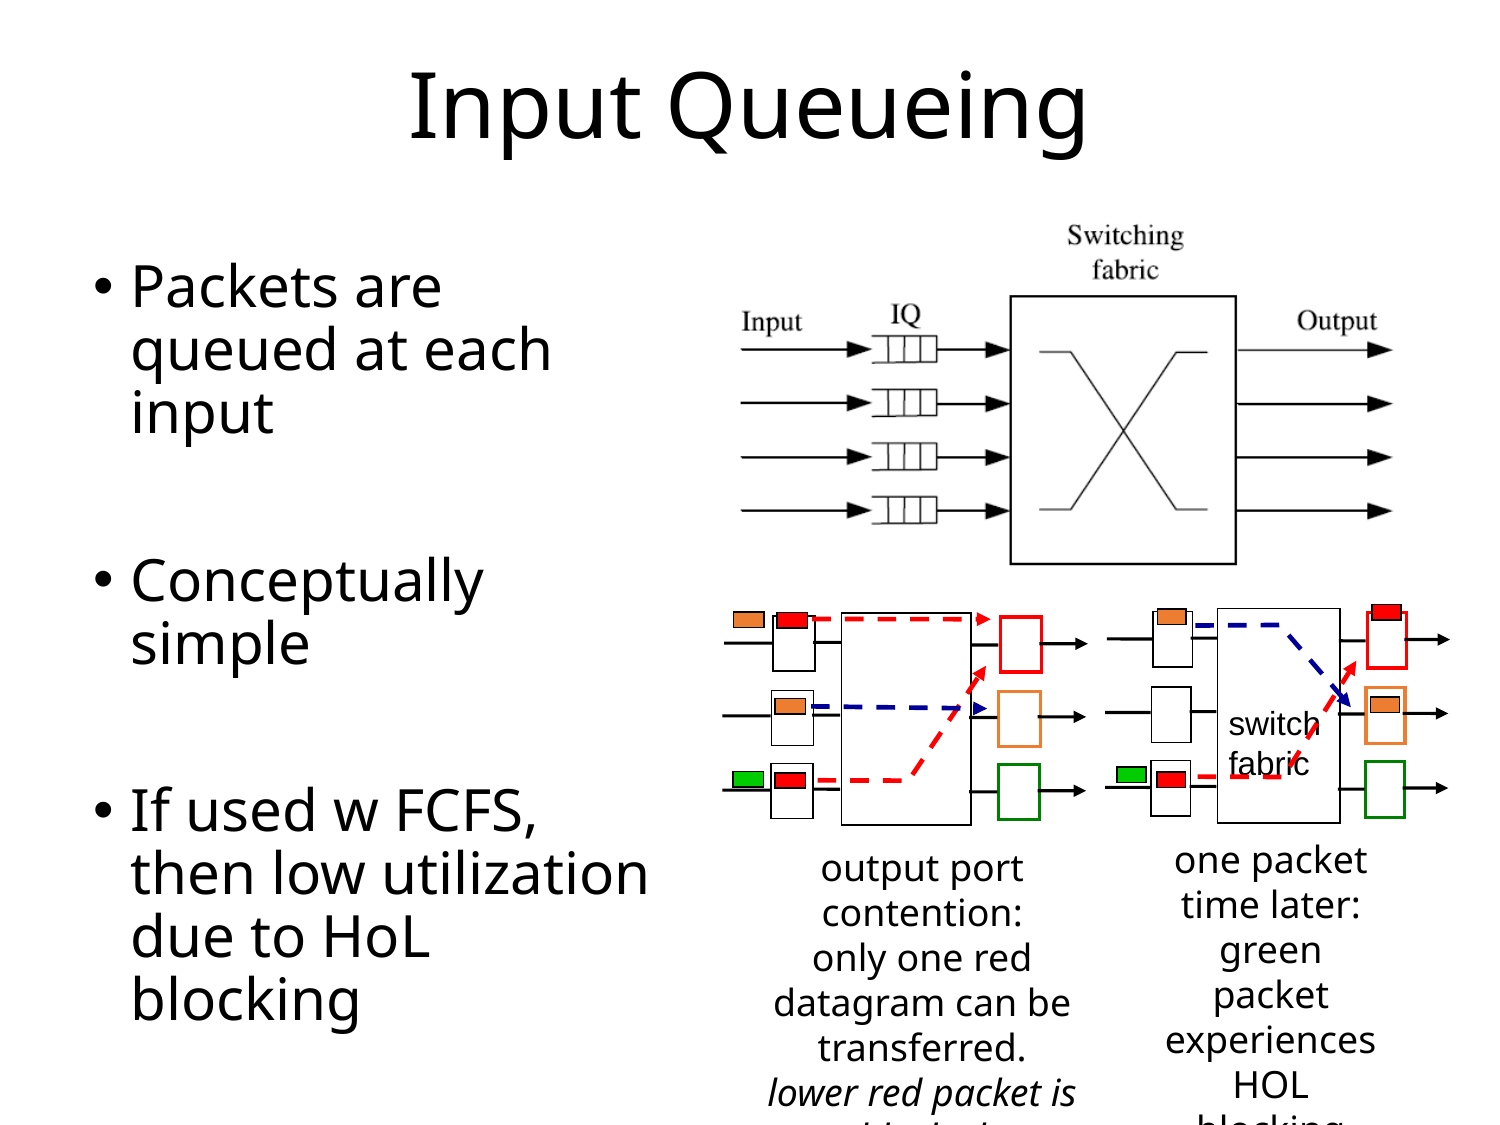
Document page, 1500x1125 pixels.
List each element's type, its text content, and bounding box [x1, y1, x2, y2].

title Input Queueing [103, 0, 1397, 218]
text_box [1105, 604, 1450, 971]
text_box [717, 611, 1127, 977]
list Packets are queued at each input Conceptually simple If used w FCFS, then low utilization due to HoL blocking Can cause throughput to be limited to 58.6% [78, 249, 680, 1089]
picture [736, 217, 1397, 570]
